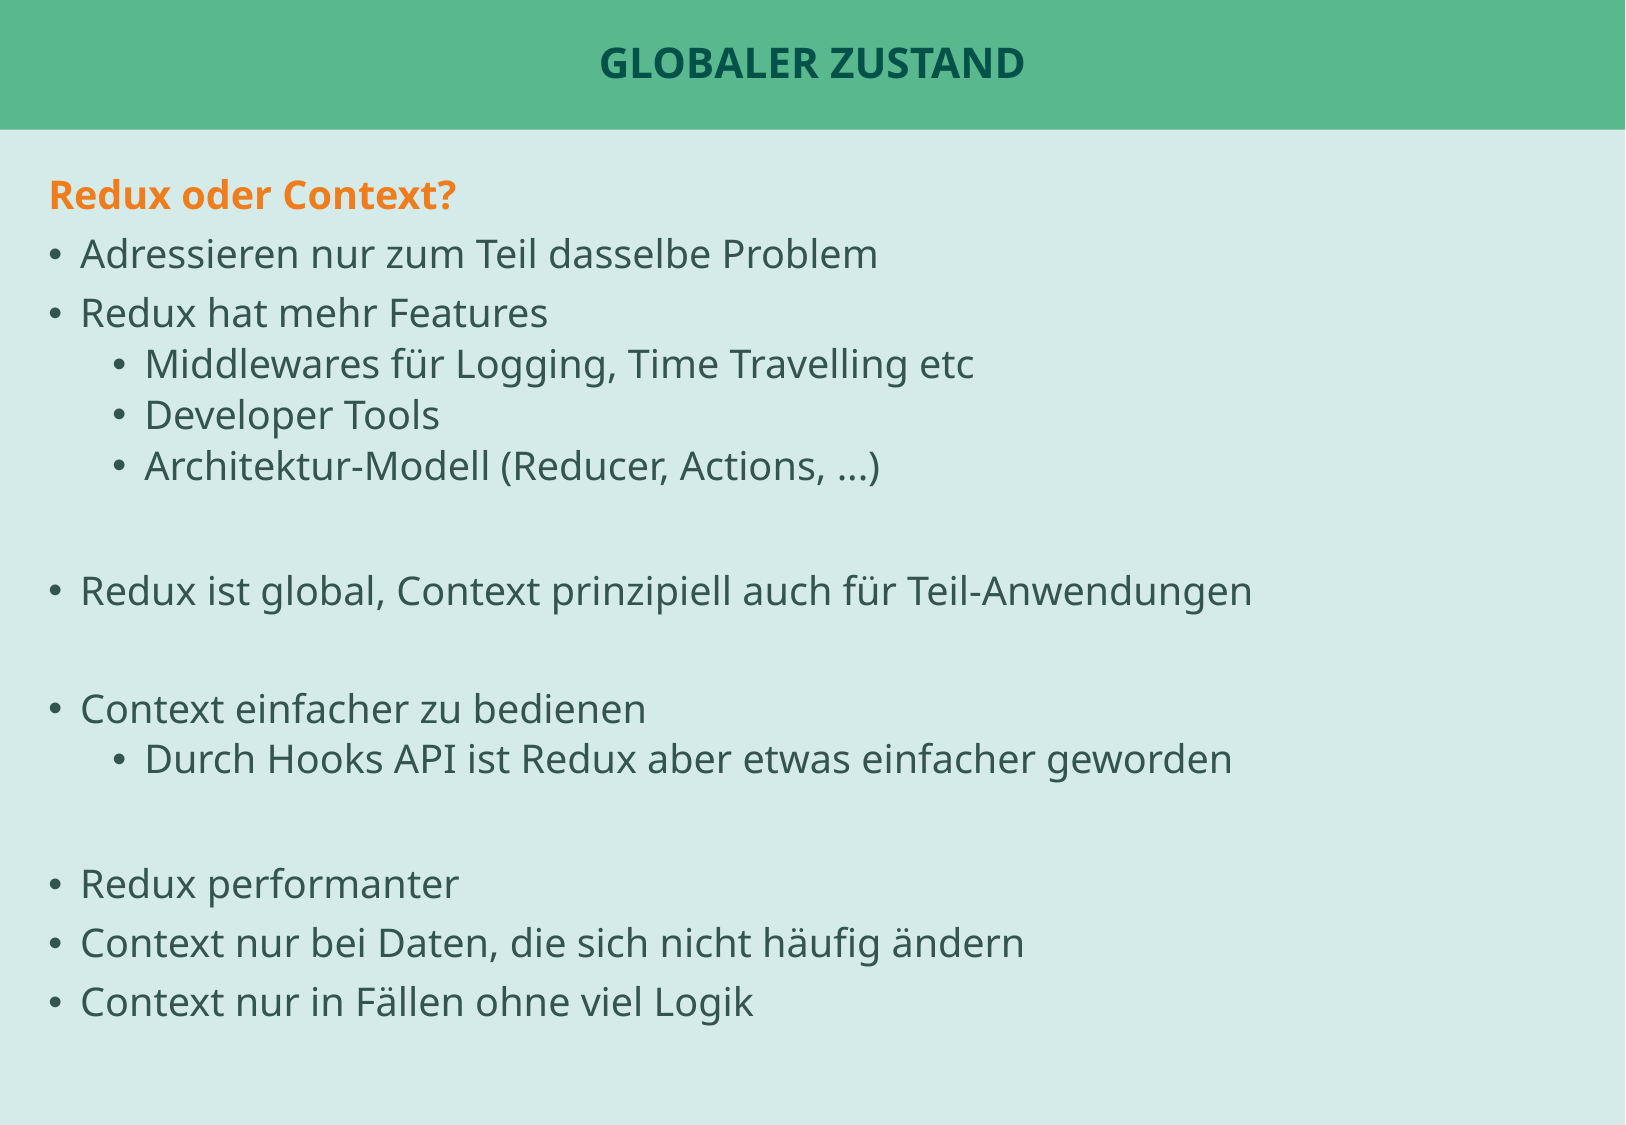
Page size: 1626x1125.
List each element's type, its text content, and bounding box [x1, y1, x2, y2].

title Globaler Zustand [0, 0, 1625, 130]
list Redux oder Context? Adressieren nur zum Teil dasselbe Problem Redux hat mehr Features Middlewares für Logging, Time Travelling etc Developer Tools Architektur-Modell (Reducer, Actions, ...) Redux ist global, Context prinzipiell auch für Teil-Anwendungen Context einfacher zu bedienen Durch Hooks API ist Redux aber etwas einfacher geworden Redux performanter Context nur bei Daten, die sich nicht häufig ändern Context nur in Fällen ohne viel Logik [33, 168, 1592, 1043]
